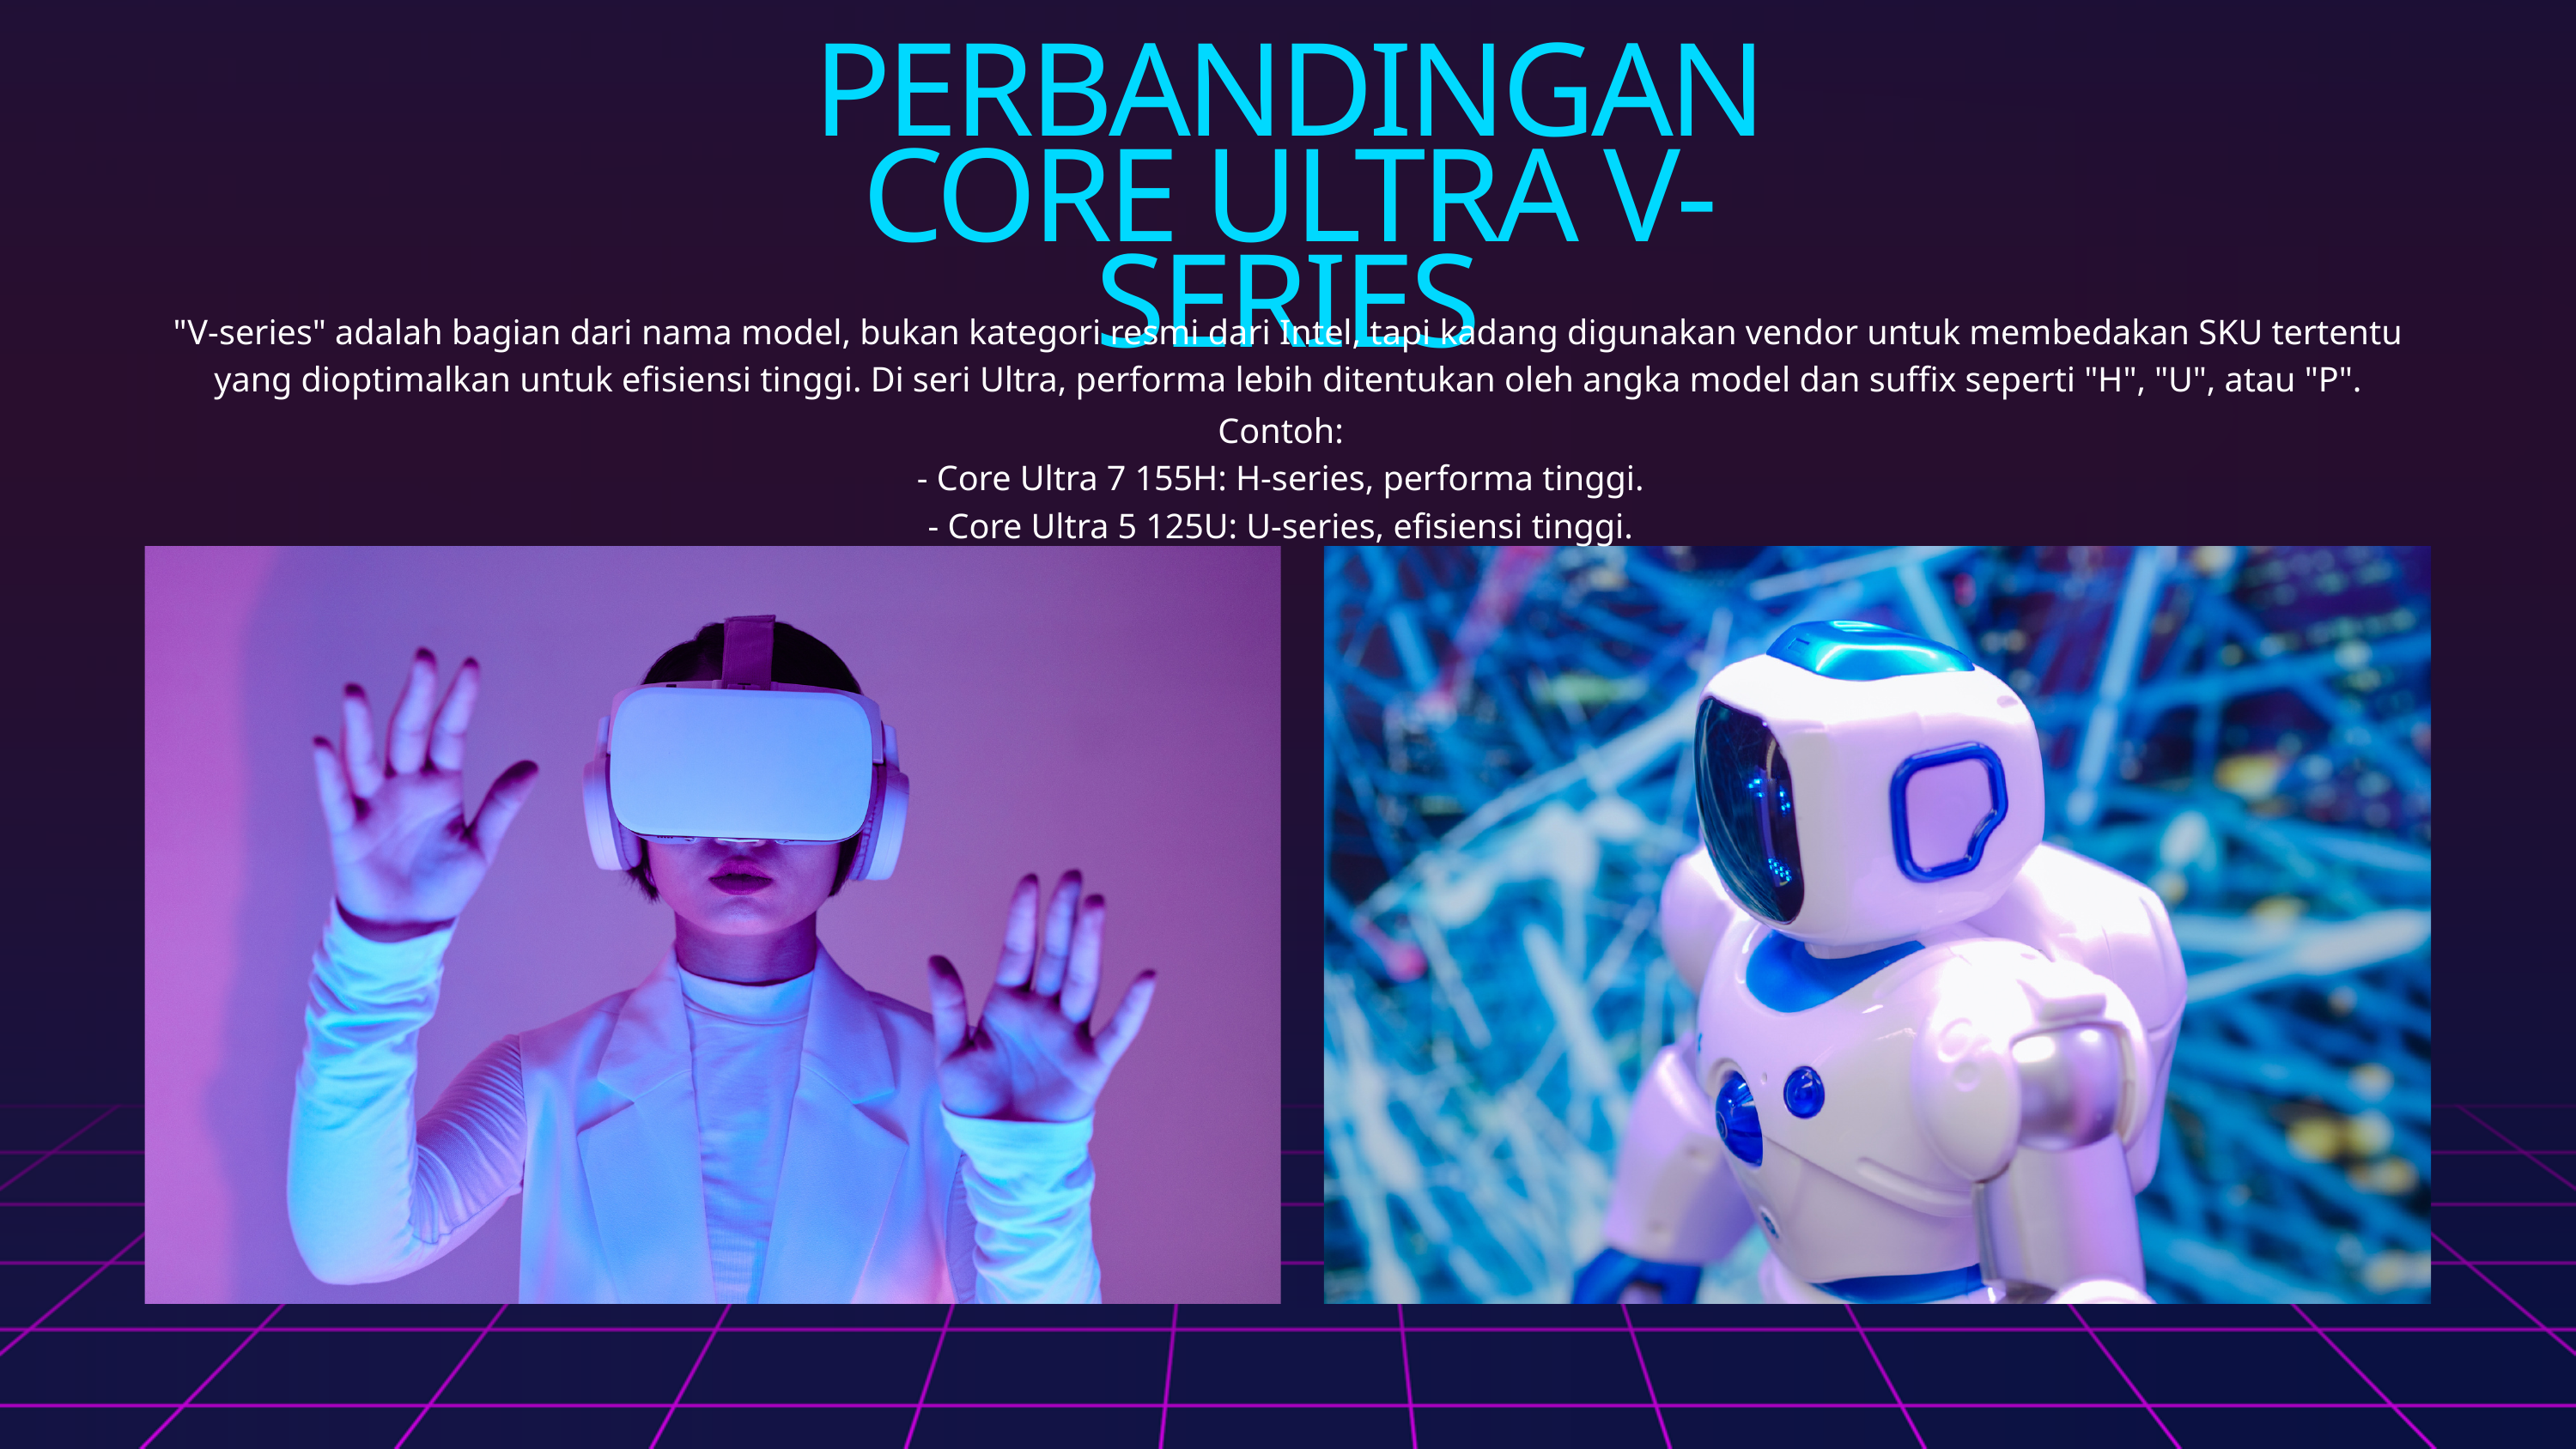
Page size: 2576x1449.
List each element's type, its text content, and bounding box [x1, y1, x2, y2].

text_box [1323, 546, 2432, 1304]
text_box [0, 0, 2576, 1449]
text_box Contoh: - Core Ultra 7 155H: H-series, performa tinggi. - Core Ultra 5 125U: U-series, efisiensi tinggi. [137, 402, 2425, 593]
text_box PERBANDINGAN CORE ULTRA V-SERIES [774, 56, 1801, 303]
text_box [144, 593, 1281, 1304]
text_box "V-series" adalah bagian dari nama model, bukan kategori resmi dari Intel, tapi kadang digunakan vendor untuk membedakan SKU tertentu yang dioptimalkan untuk efisiensi tinggi. Di seri Ultra, performa lebih ditentukan oleh angka model dan suffix seperti "H", "U", atau "P". [144, 303, 2433, 399]
